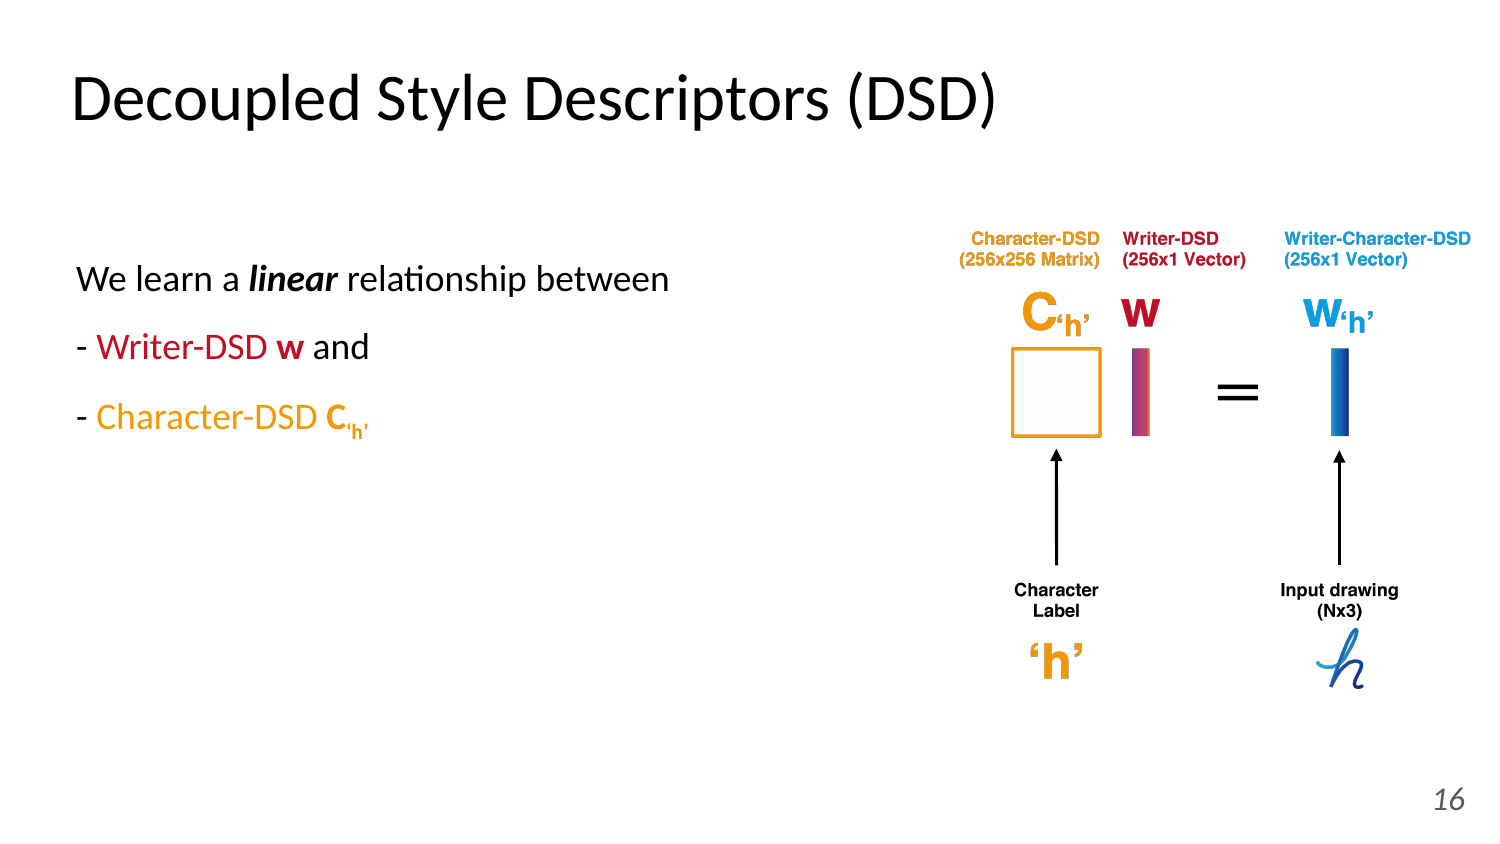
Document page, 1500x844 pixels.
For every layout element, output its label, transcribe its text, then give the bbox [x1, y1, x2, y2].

title Decoupled Style Descriptors (DSD) [56, 38, 1455, 133]
slide_number ‹#› [1389, 764, 1480, 830]
list We learn a linear relationship between - Writer-DSD w and - Character-DSD C‘h’ [0, 216, 921, 761]
picture [959, 229, 1471, 689]
